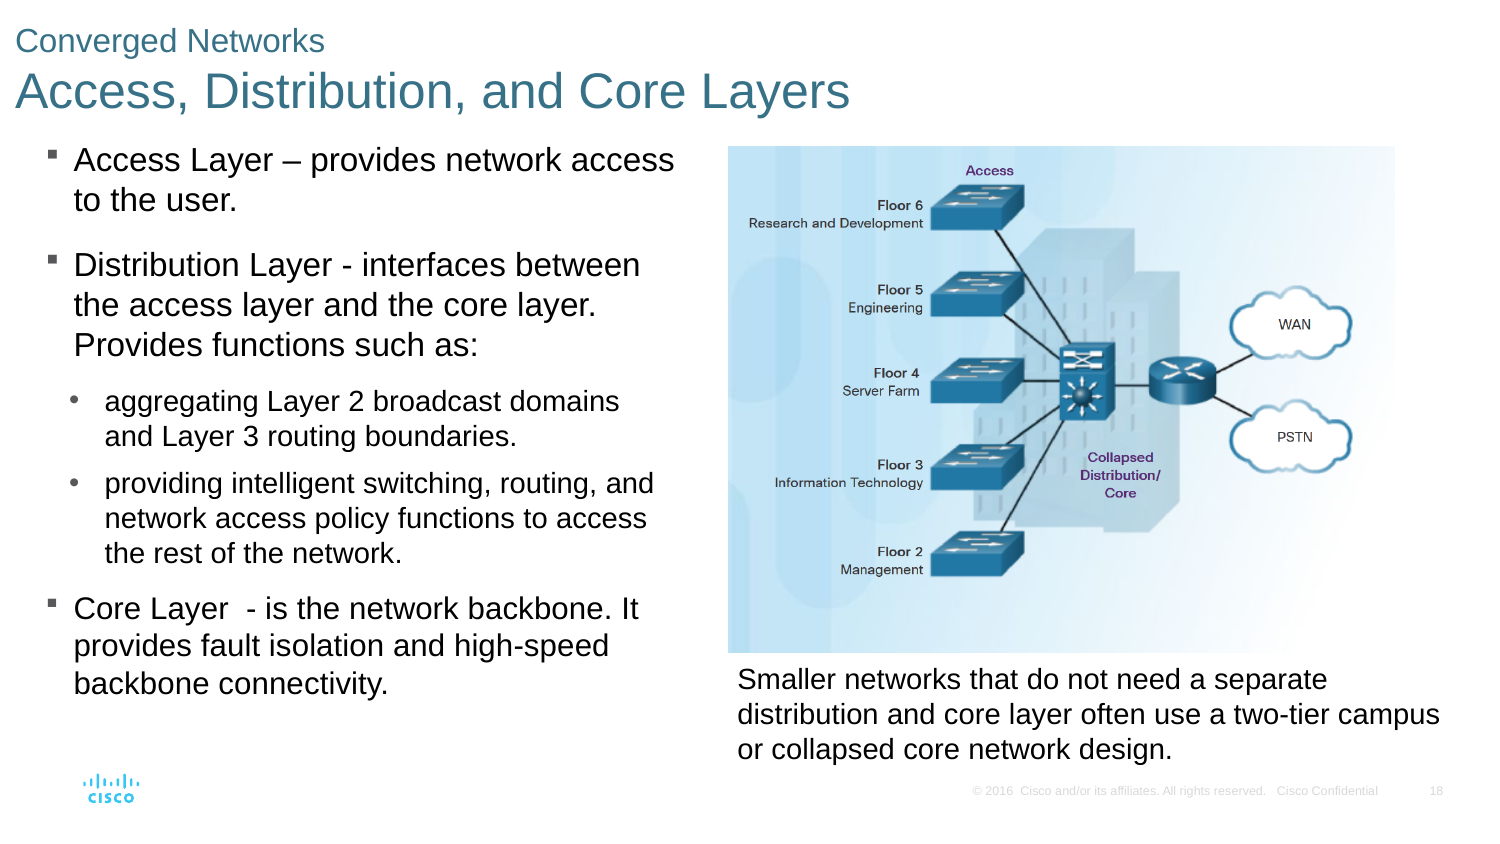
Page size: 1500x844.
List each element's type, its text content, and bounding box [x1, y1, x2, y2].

text_box Smaller networks that do not need a separate distribution and core layer often use a two-tier campus or collapsed core network design. [722, 652, 1484, 773]
list Access Layer – provides network access to the user. Distribution Layer - interfaces between the access layer and the core layer. Provides functions such as: aggregating Layer 2 broadcast domains and Layer 3 routing boundaries. providing intelligent switching, routing, and network access policy functions to access the rest of the network. Core Layer - is the network backbone. It provides fault isolation and high-speed backbone connectivity. [30, 131, 707, 813]
picture [728, 146, 1395, 653]
title Converged Networks Access, Distribution, and Core Layers [0, 6, 1500, 131]
